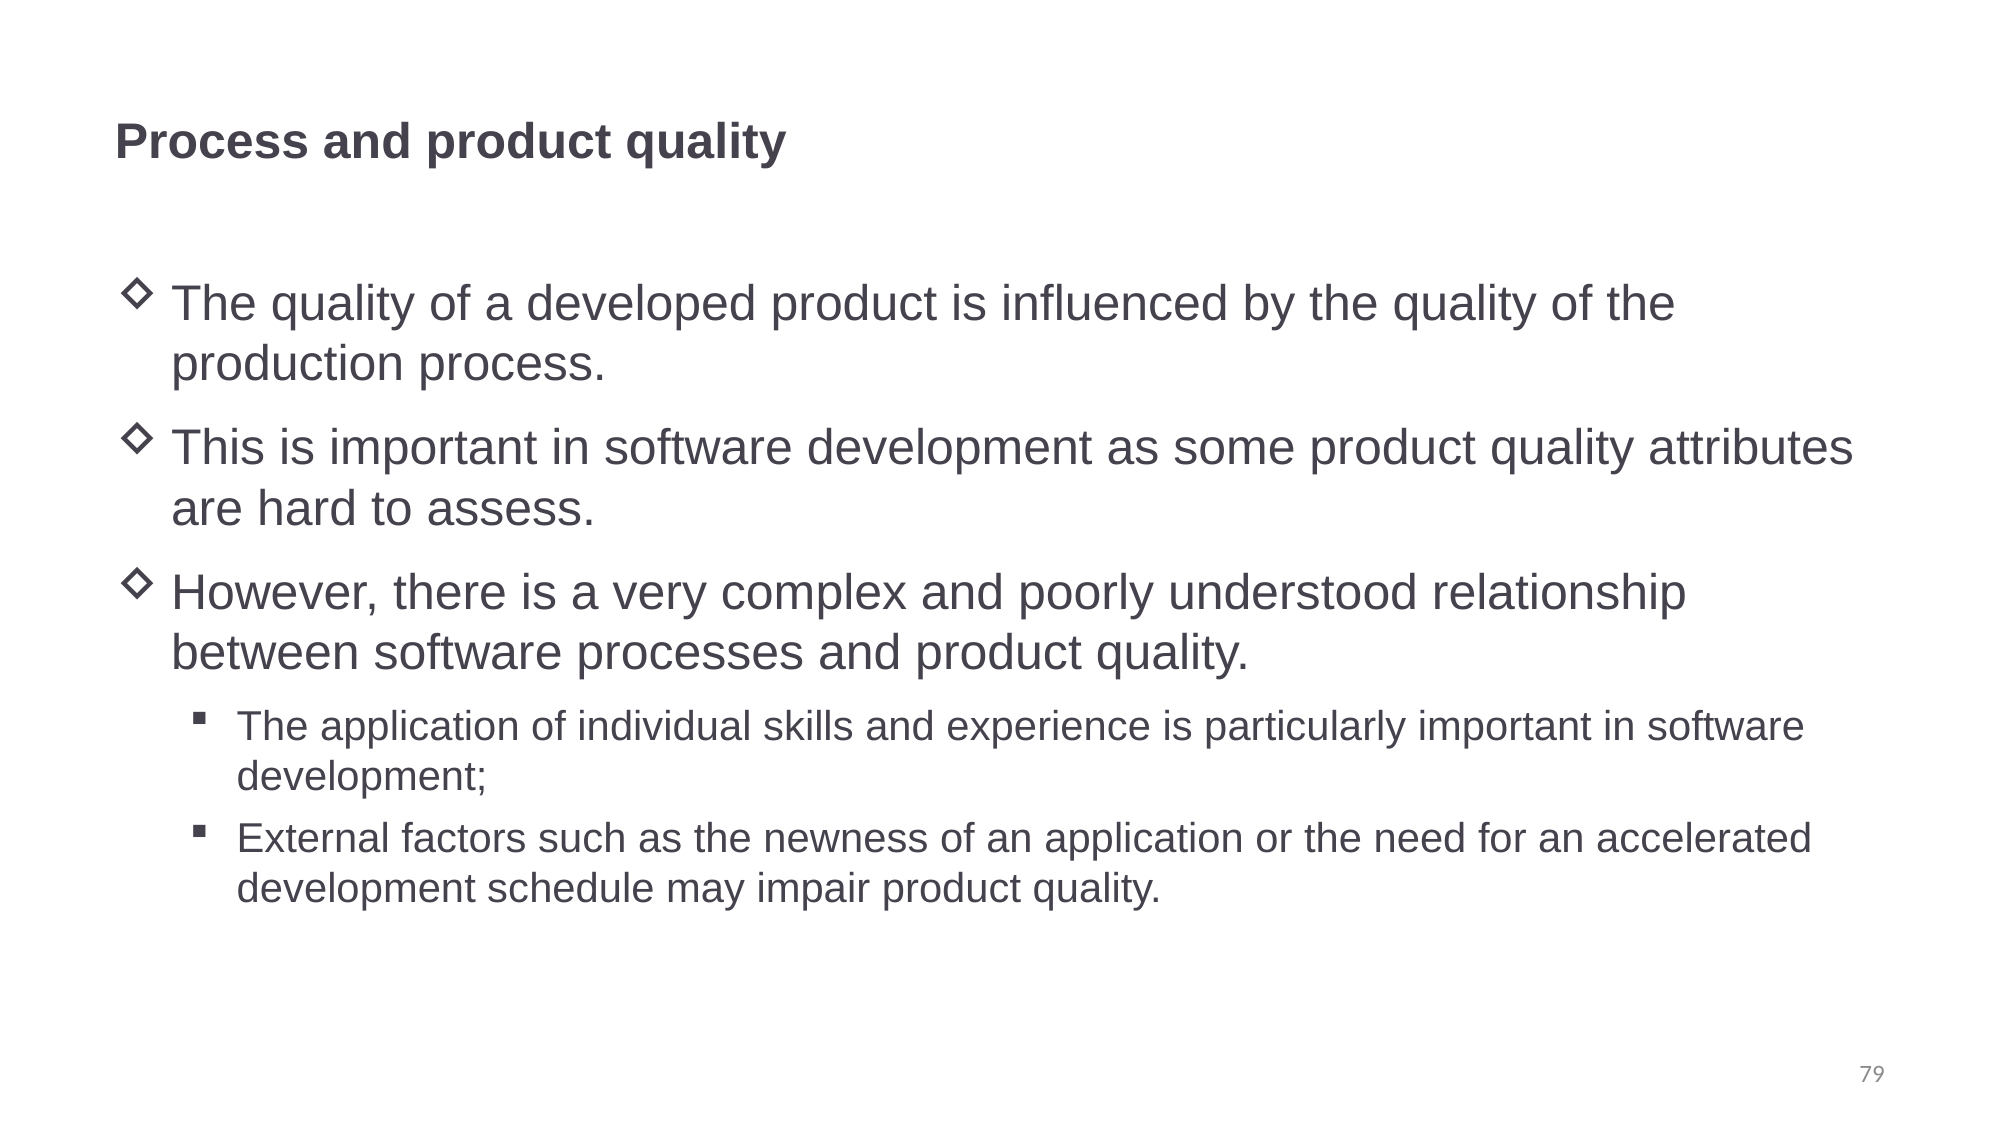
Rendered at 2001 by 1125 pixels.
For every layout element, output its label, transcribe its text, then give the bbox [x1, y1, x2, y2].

list The quality of a developed product is influenced by the quality of the production process. This is important in software development as some product quality attributes are hard to assess. However, there is a very complex and poorly understood relationship between software processes and product quality. The application of individual skills and experience is particularly important in software development; External factors such as the newness of an application or the need for an accelerated development schedule may impair product quality. [99, 262, 1900, 1005]
title Process and product quality [99, 44, 1696, 233]
slide_number 79 [1433, 1042, 1900, 1103]
